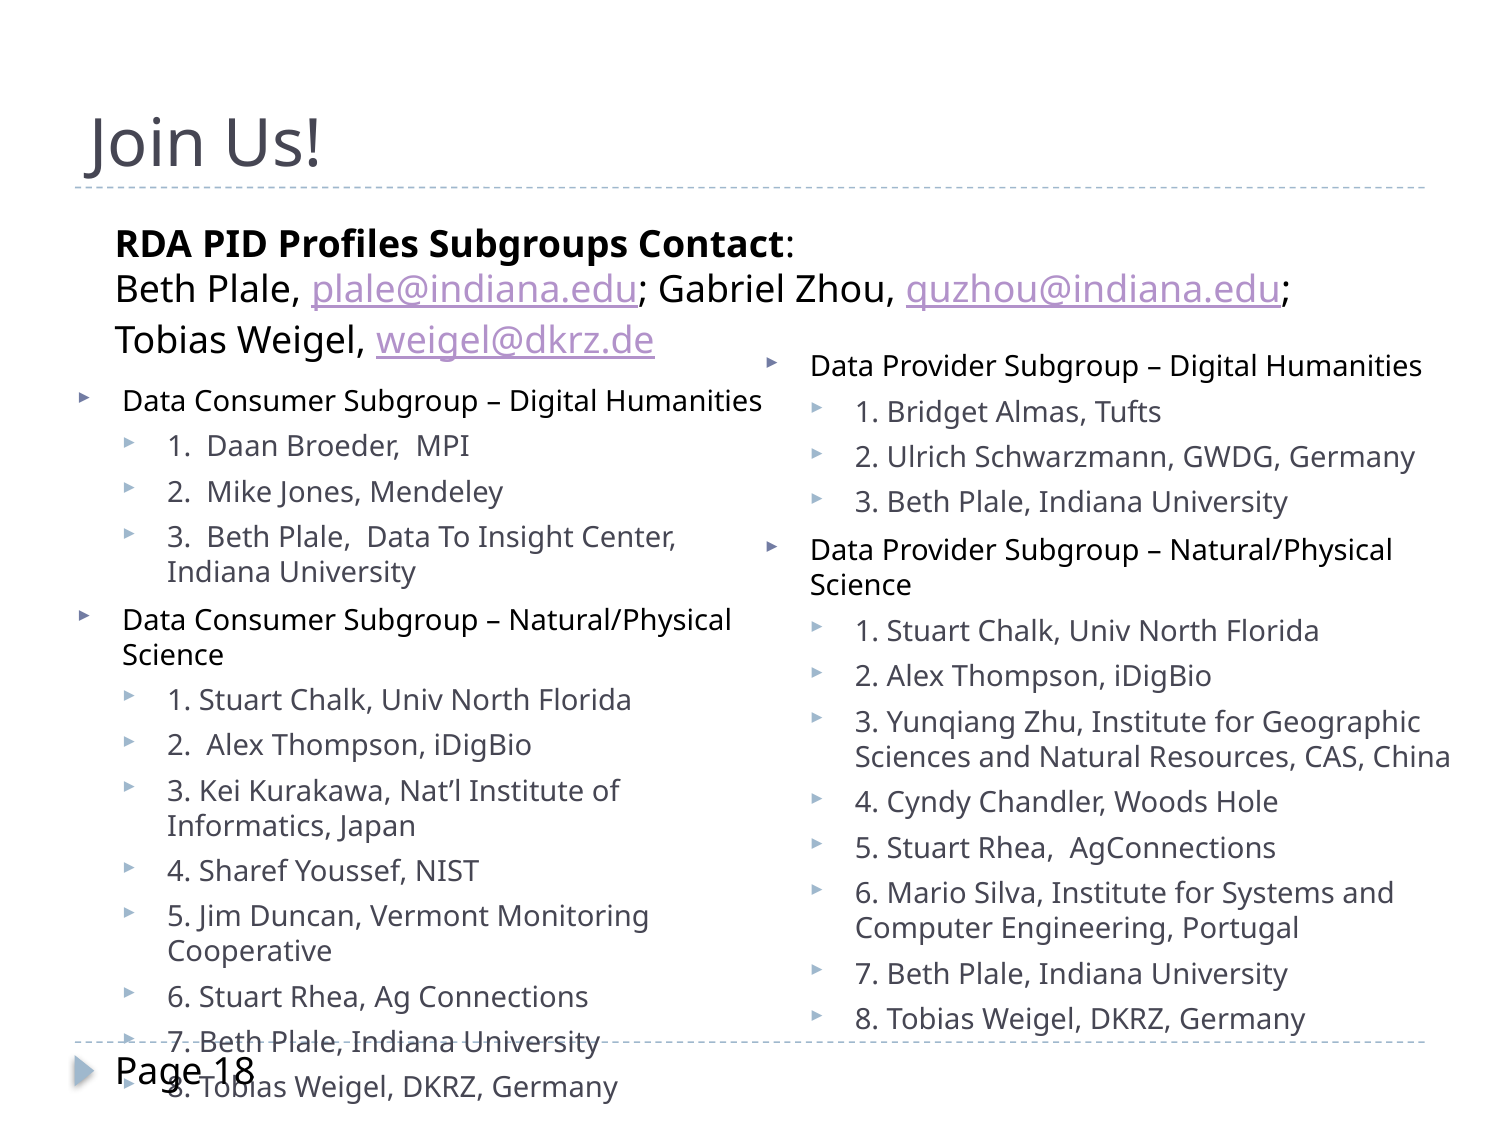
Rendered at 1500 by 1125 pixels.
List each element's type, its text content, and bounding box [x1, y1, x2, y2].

list Data Provider Subgroup – Digital Humanities 1. Bridget Almas, Tufts 2. Ulrich Schwarzmann, GWDG, Germany 3. Beth Plale, Indiana University Data Provider Subgroup – Natural/Physical Science 1. Stuart Chalk, Univ North Florida 2. Alex Thompson, iDigBio 3. Yunqiang Zhu, Institute for Geographic Sciences and Natural Resources, CAS, China 4. Cyndy Chandler, Woods Hole 5. Stuart Rhea, AgConnections 6. Mario Silva, Institute for Systems and Computer Engineering, Portugal 7. Beth Plale, Indiana University 8. Tobias Weigel, DKRZ, Germany [800, 465, 1488, 1125]
text_box RDA PID Profiles Subgroups Contact: Beth Plale, plale@indiana.edu; Gabriel Zhou, quzhou@indiana.edu; Tobias Weigel, weigel@dkrz.de [99, 212, 1500, 465]
text_box Page 18 [99, 1039, 300, 1100]
text_box Data Consumer Subgroup – Digital Humanities 1. Daan Broeder, MPI 2. Mike Jones, Mendeley 3. Beth Plale, Data To Insight Center, Indiana University Data Consumer Subgroup – Natural/Physical Science 1. Stuart Chalk, Univ North Florida 2. Alex Thompson, iDigBio 3. Kei Kurakawa, Nat’l Institute of Informatics, Japan 4. Sharef Youssef, NIST 5. Jim Duncan, Vermont Monitoring Cooperative 6. Stuart Rhea, Ag Connections 7. Beth Plale, Indiana University 8. Tobias Weigel, DKRZ, Germany [62, 374, 800, 1125]
title Join Us! [75, 24, 1425, 188]
